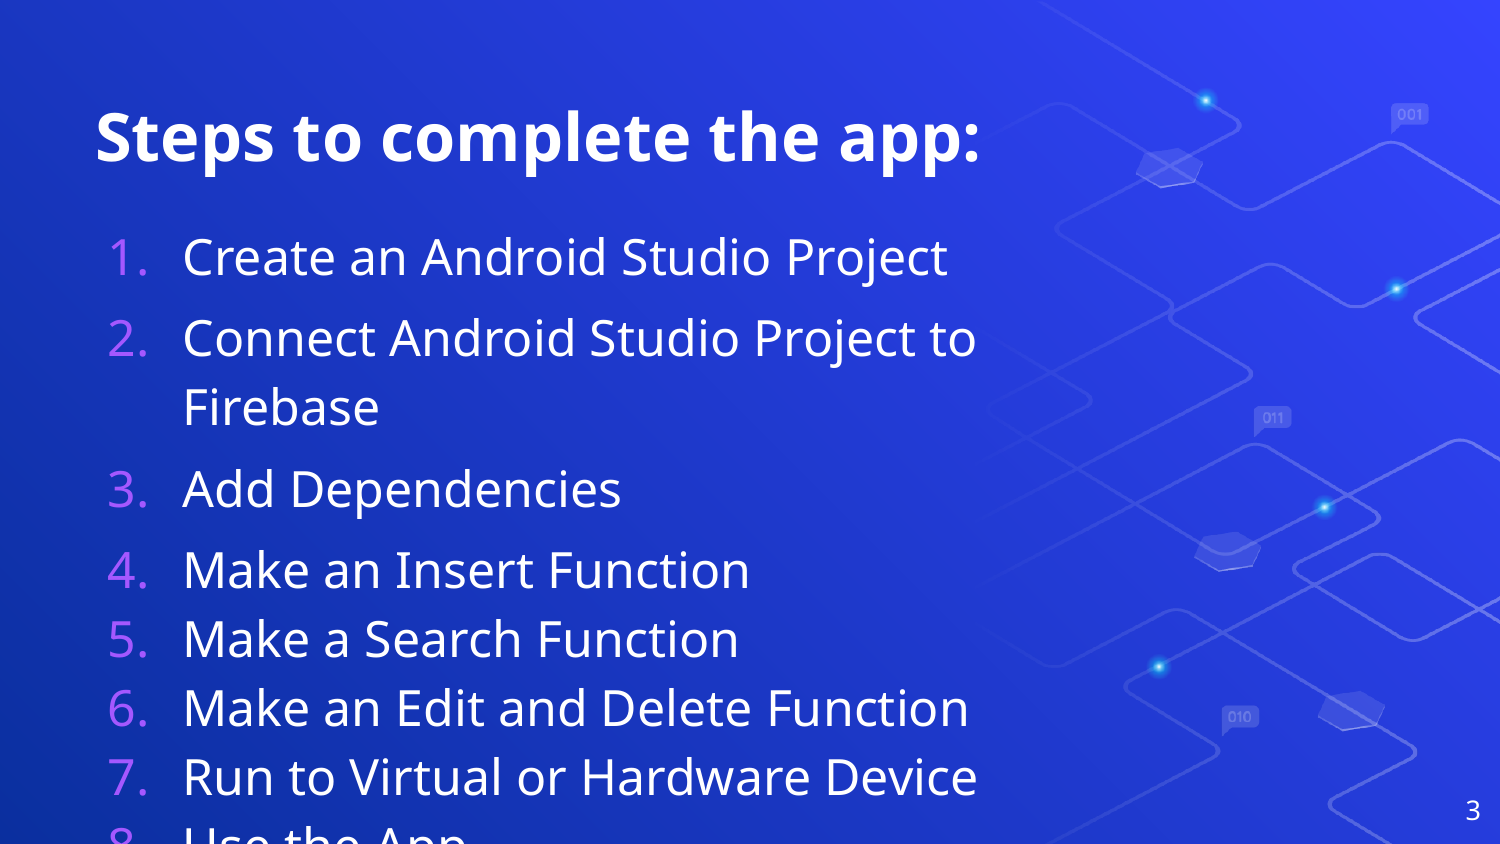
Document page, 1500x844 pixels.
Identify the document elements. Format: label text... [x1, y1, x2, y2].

list Create an Android Studio Project Connect Android Studio Project to Firebase Add Dependencies Make an Insert Function Make a Search Function Make an Edit and Delete Function Run to Virtual or Hardware Device Use the App [95, 216, 1159, 741]
picture [115, 831, 128, 843]
picture [0, 0, 1500, 844]
title Steps to complete the app: [95, 33, 1082, 175]
slide_number 3 [1391, 779, 1482, 844]
